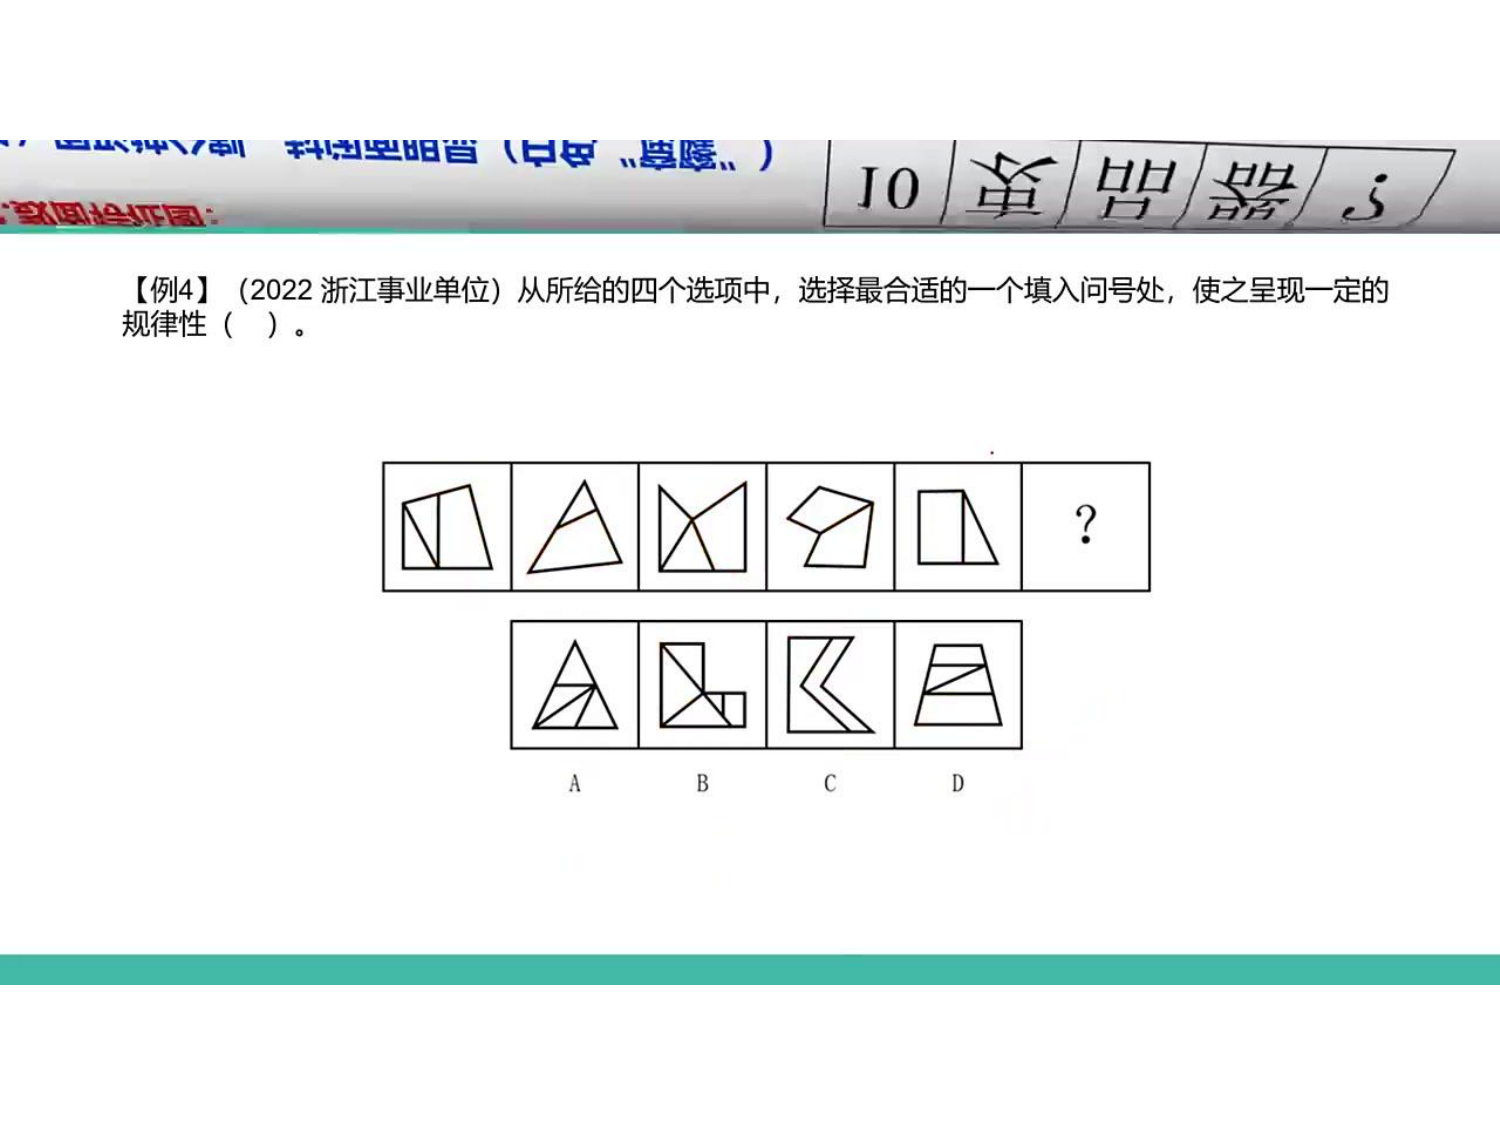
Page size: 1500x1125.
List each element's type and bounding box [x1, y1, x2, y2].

picture [0, 140, 1500, 985]
